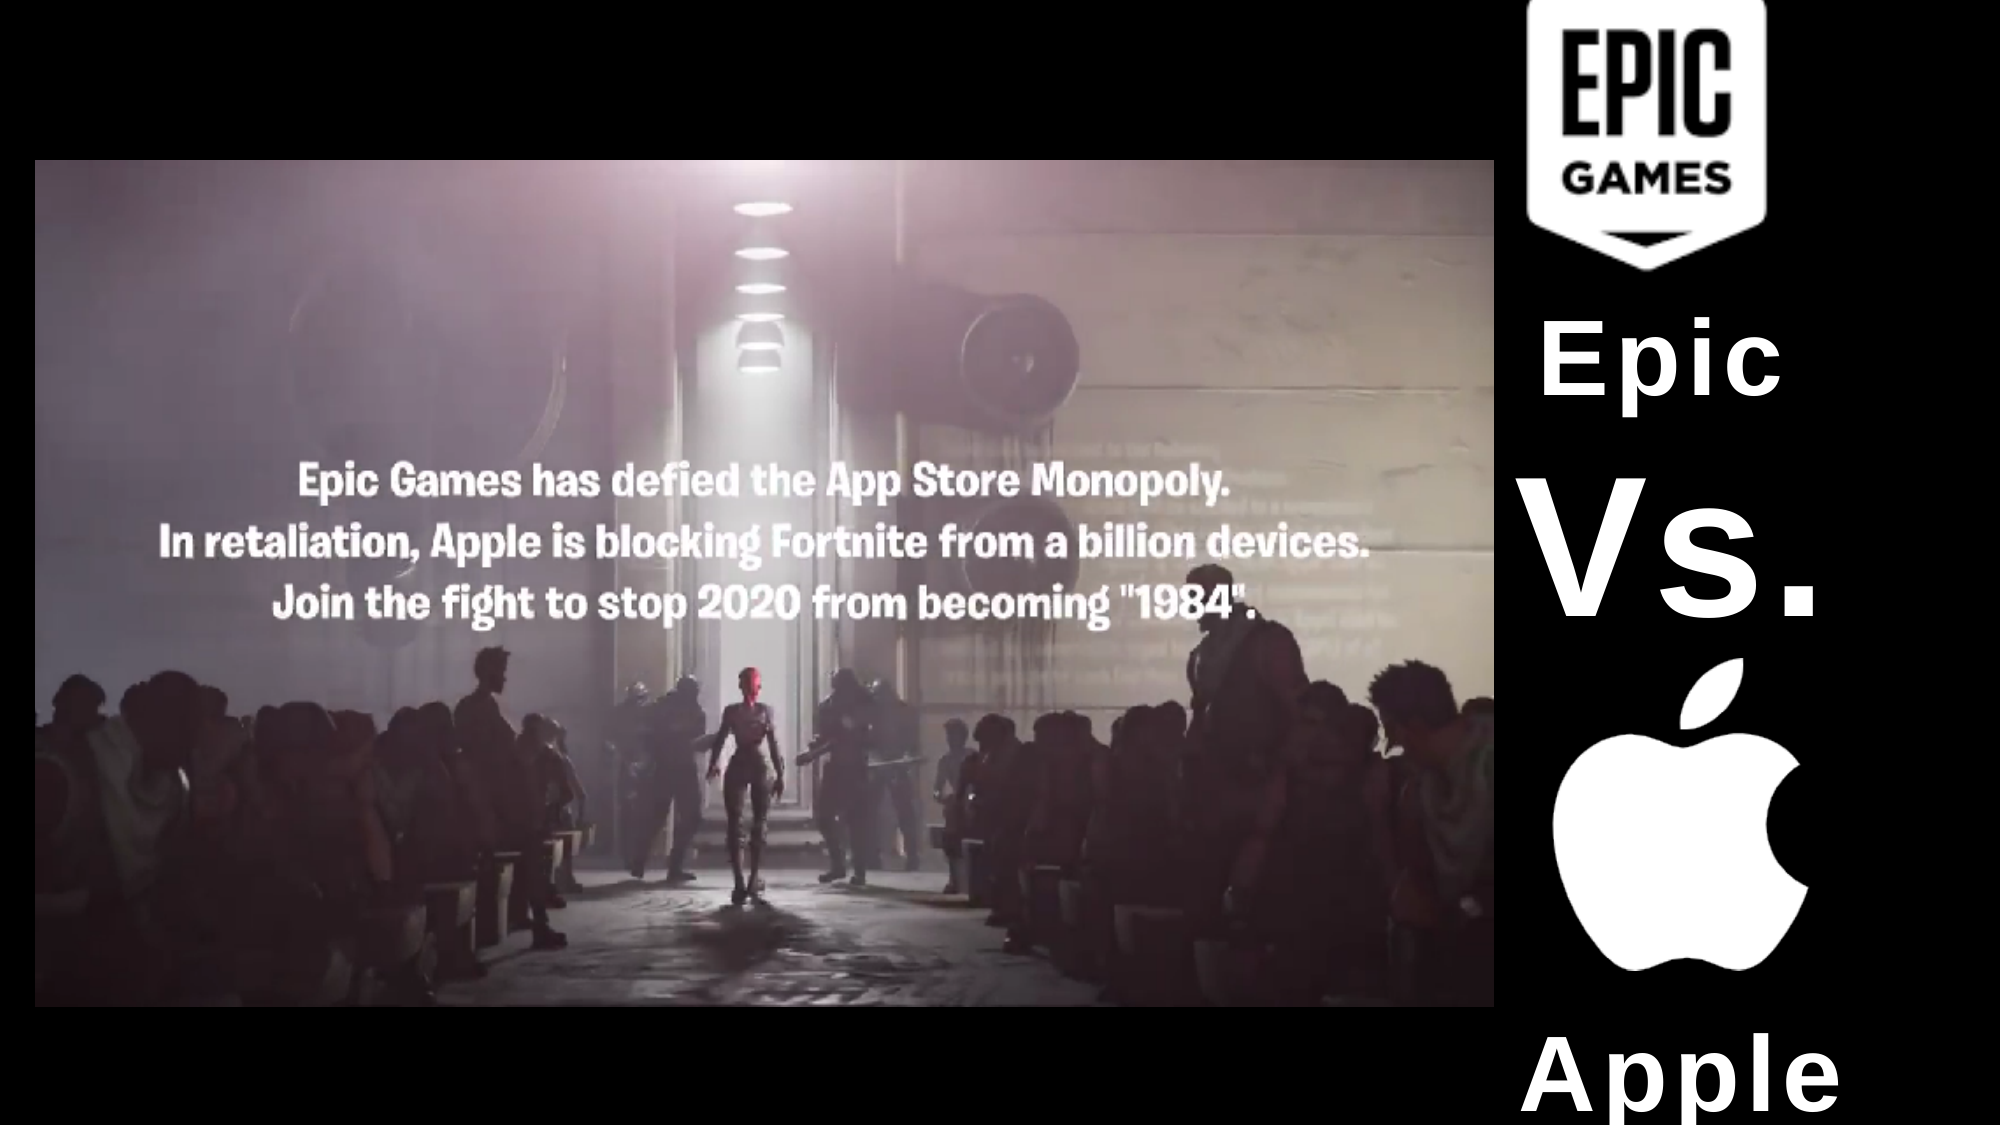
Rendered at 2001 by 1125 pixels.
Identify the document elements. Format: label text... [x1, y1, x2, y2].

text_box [1341, 658, 2000, 1125]
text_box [34, 159, 1495, 1008]
text_box Vs. [1495, 427, 2000, 658]
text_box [1320, 0, 2000, 425]
